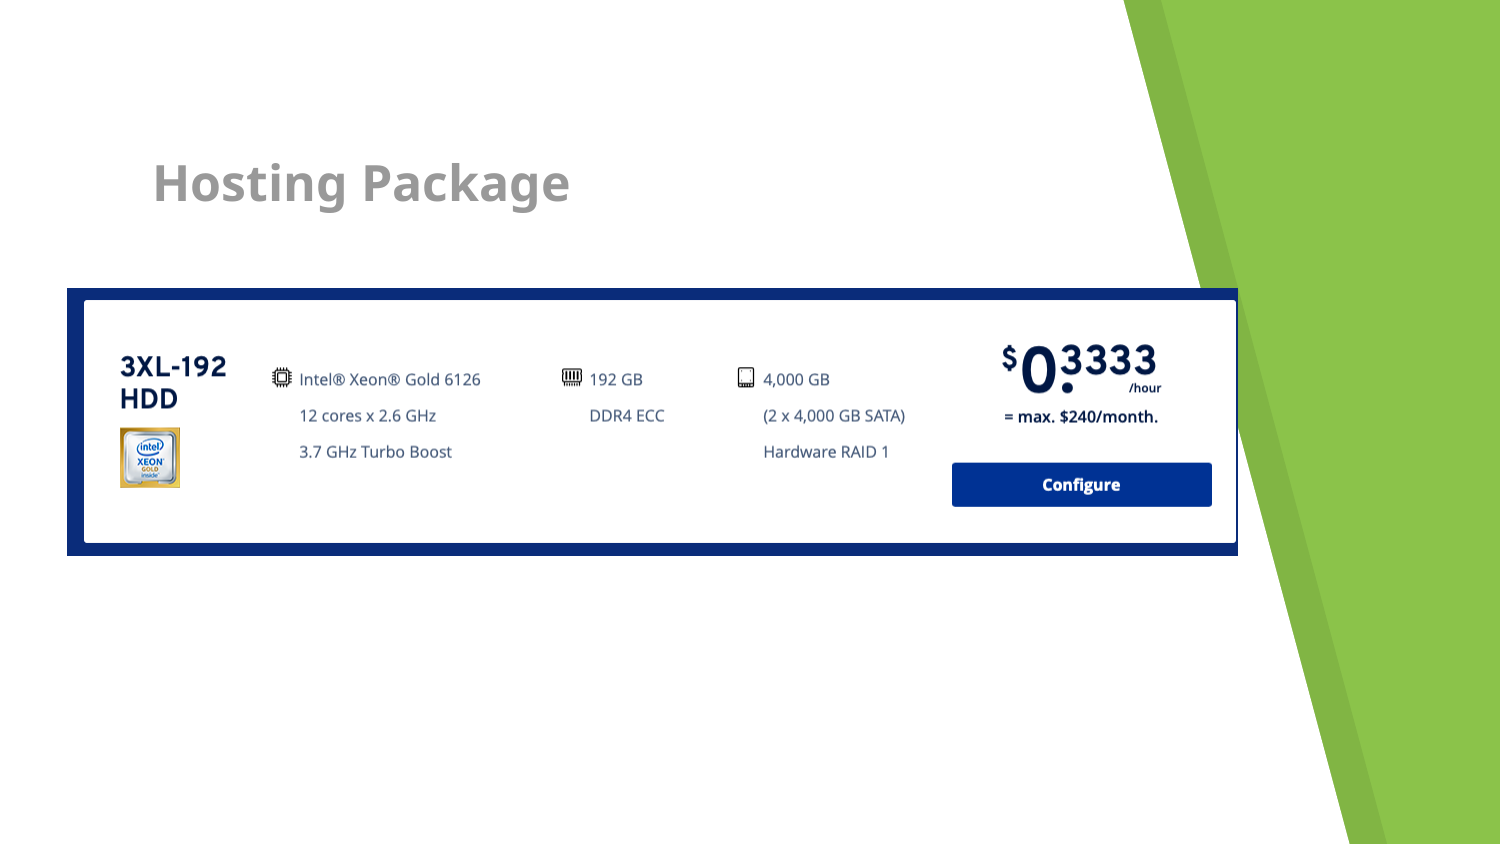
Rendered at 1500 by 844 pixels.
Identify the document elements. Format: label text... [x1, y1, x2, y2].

picture [66, 288, 1239, 556]
title Hosting Package [137, 146, 1011, 227]
